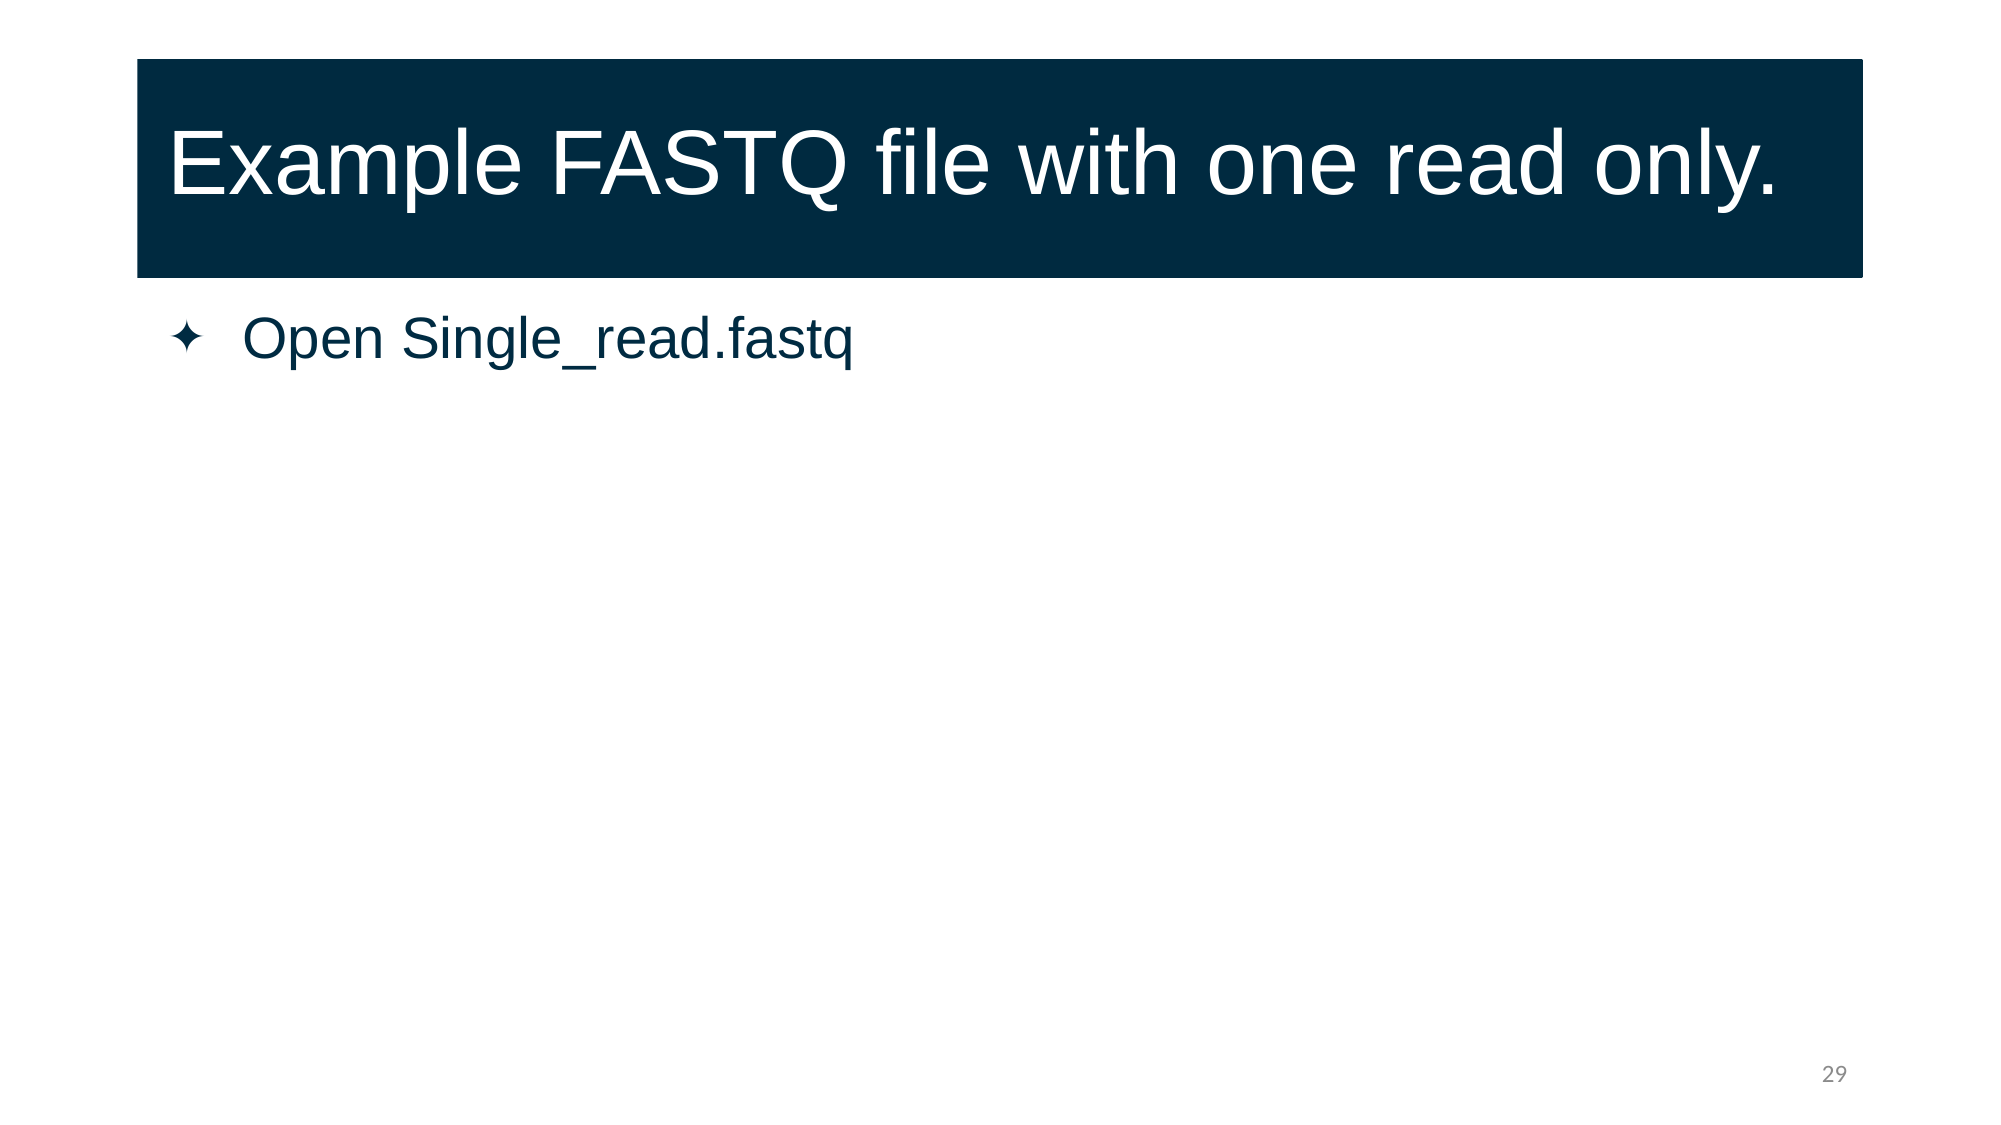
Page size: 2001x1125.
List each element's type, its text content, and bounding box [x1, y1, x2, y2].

title Example FASTQ file with one read only. [137, 59, 1863, 278]
list Open Single_read.fastq [137, 307, 1863, 372]
slide_number 29 [1412, 1042, 1863, 1103]
